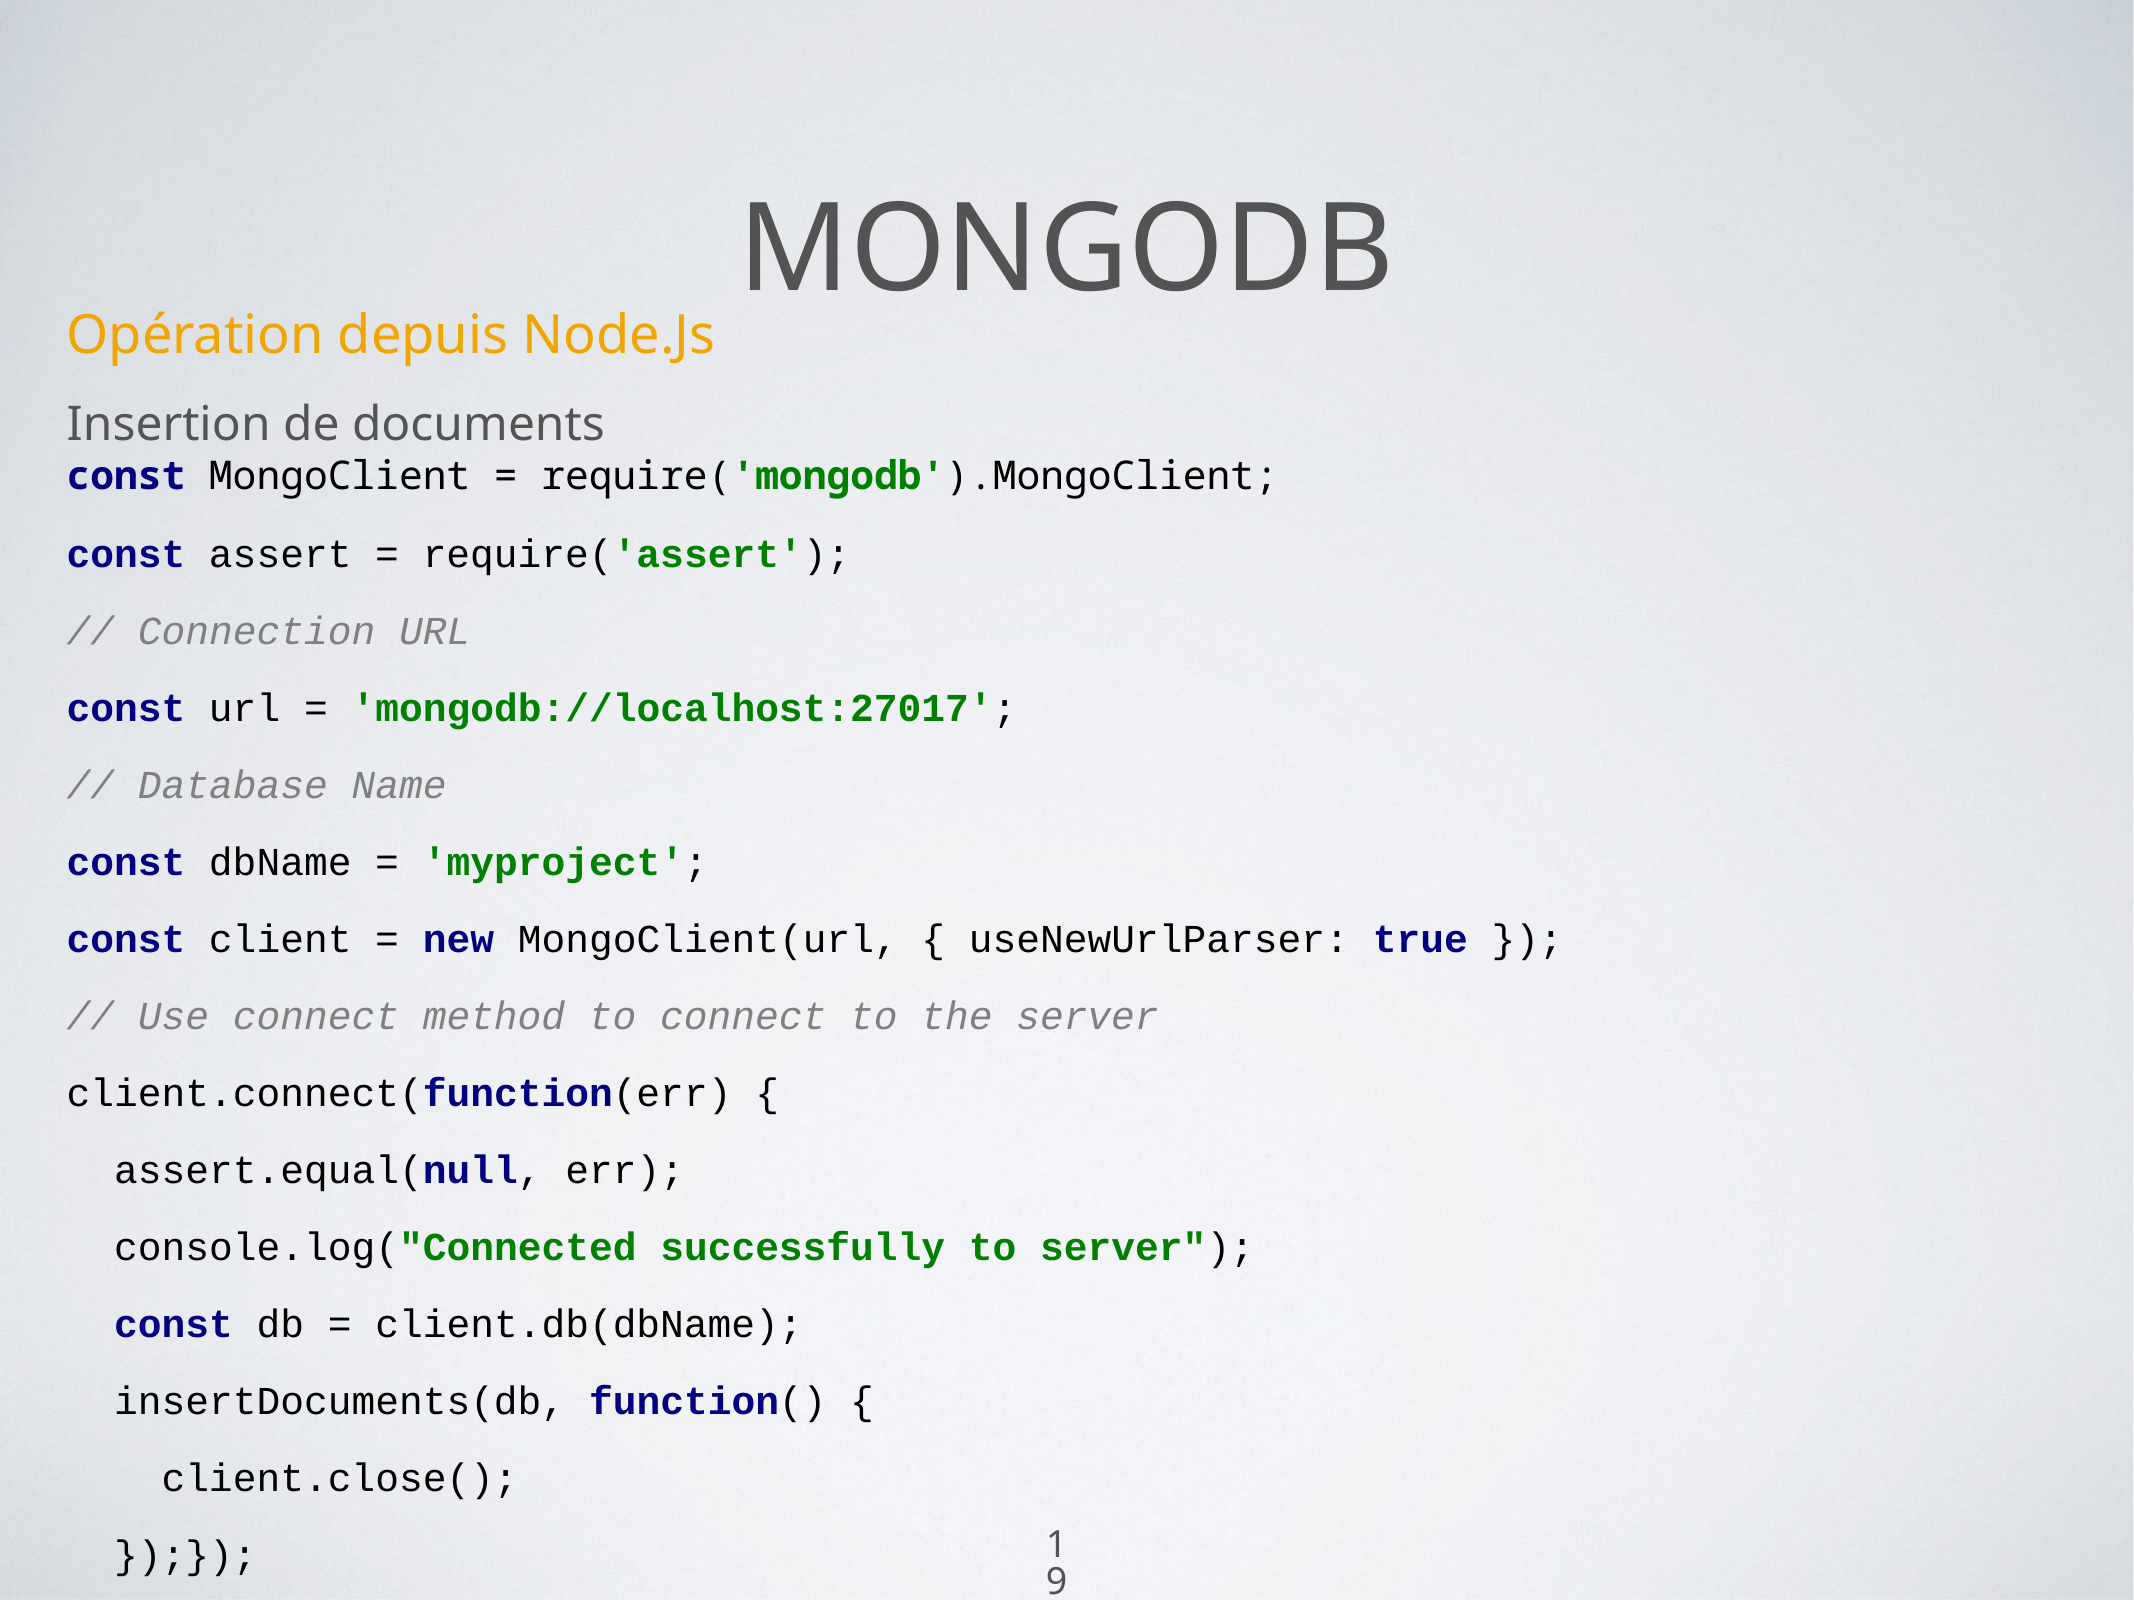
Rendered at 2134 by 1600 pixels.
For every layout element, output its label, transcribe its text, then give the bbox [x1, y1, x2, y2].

text_box Opération depuis Node.Js Insertion de documents const MongoClient = require('mongodb').MongoClient; const assert = require('assert'); // Connection URL const url = 'mongodb://localhost:27017'; // Database Name const dbName = 'myproject'; const client = new MongoClient(url, { useNewUrlParser: true }); // Use connect method to connect to the server client.connect(function(err) { assert.equal(null, err); console.log("Connected successfully to server"); const db = client.db(dbName); insertDocuments(db, function() { client.close(); });}); [58, 96, 1762, 1600]
slide_number 19 [1036, 1520, 1095, 1580]
picture [0, 0, 2134, 1600]
title Mongodb [57, 41, 2076, 443]
